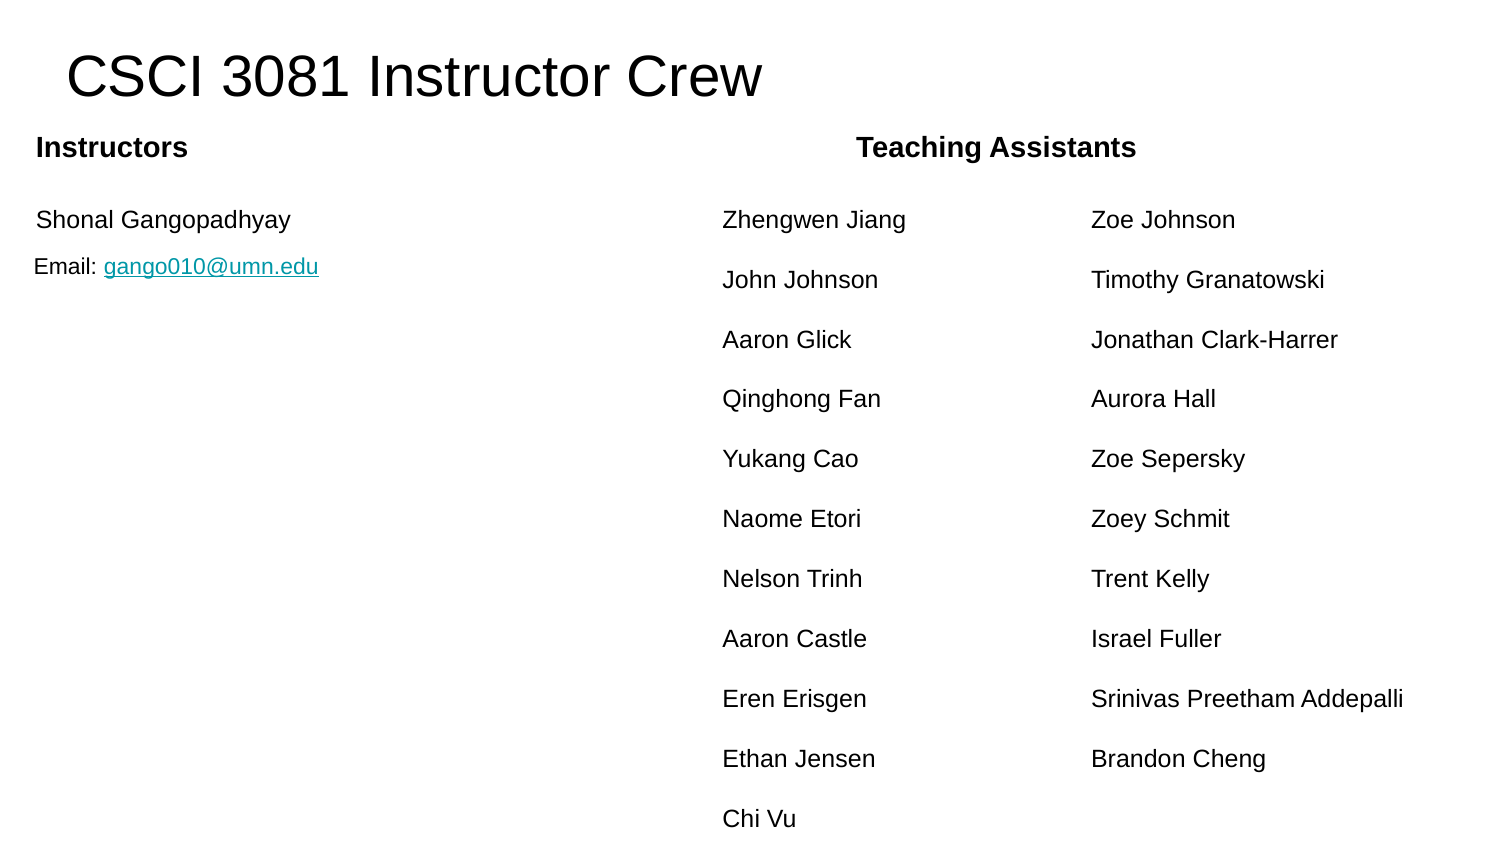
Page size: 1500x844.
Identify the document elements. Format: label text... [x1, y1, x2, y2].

text_box Email: gango010@umn.edu [18, 236, 707, 291]
text_box Zoe Johnson Timothy Granatowski Jonathan Clark-Harrer Aurora Hall Zoe Sepersky Zoey Schmit Trent Kelly Israel Fuller Srinivas Preetham Addepalli Brandon Cheng [1076, 158, 1500, 788]
text_box Teaching Assistants [841, 113, 1189, 158]
text_box Instructors [20, 113, 729, 197]
title CSCI 3081 Instructor Crew [51, 23, 1449, 117]
text_box Zhengwen Jiang John Johnson Aaron Glick Qinghong Fan Yukang Cao Naome Etori Nelson Trinh Aaron Castle Eren Erisgen Ethan Jensen Chi Vu [707, 158, 1200, 844]
text_box Shonal Gangopadhyay [20, 158, 513, 236]
